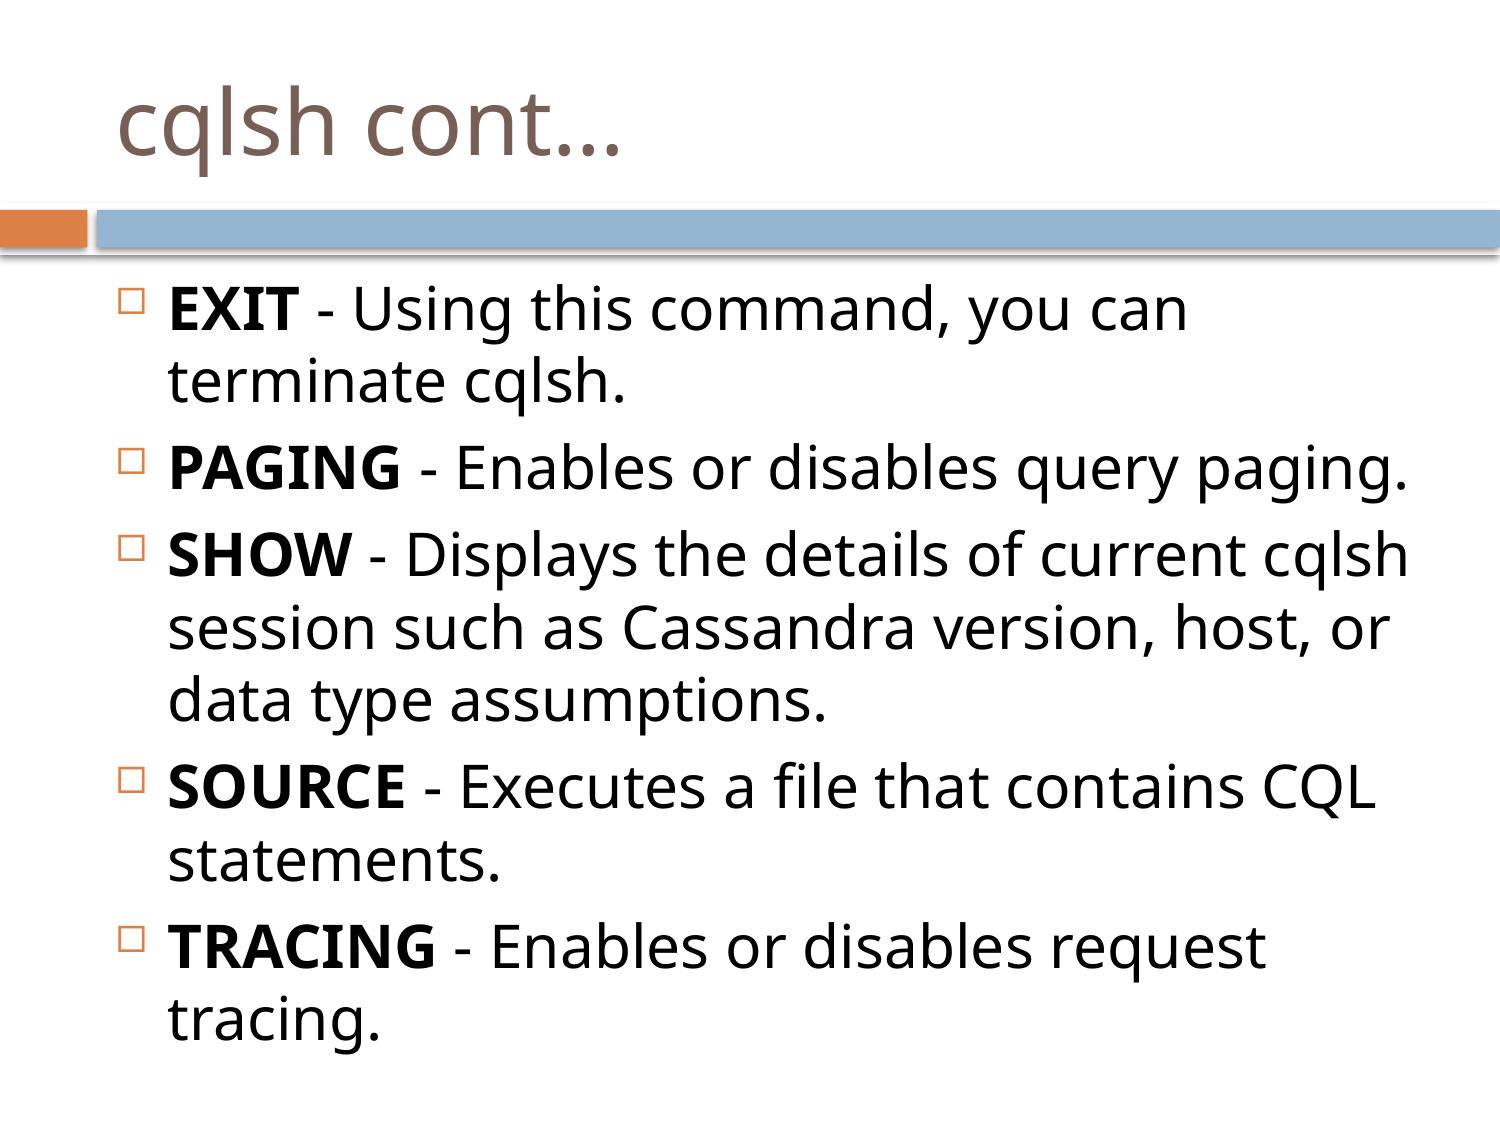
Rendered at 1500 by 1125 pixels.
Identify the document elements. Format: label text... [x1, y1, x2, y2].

title cqlsh cont… [100, 37, 1439, 201]
list EXIT - Using this command, you can terminate cqlsh. PAGING - Enables or disables query paging. SHOW - Displays the details of current cqlsh session such as Cassandra version, host, or data type assumptions. SOURCE - Executes a file that contains CQL statements. TRACING - Enables or disables request tracing. [100, 262, 1439, 1001]
